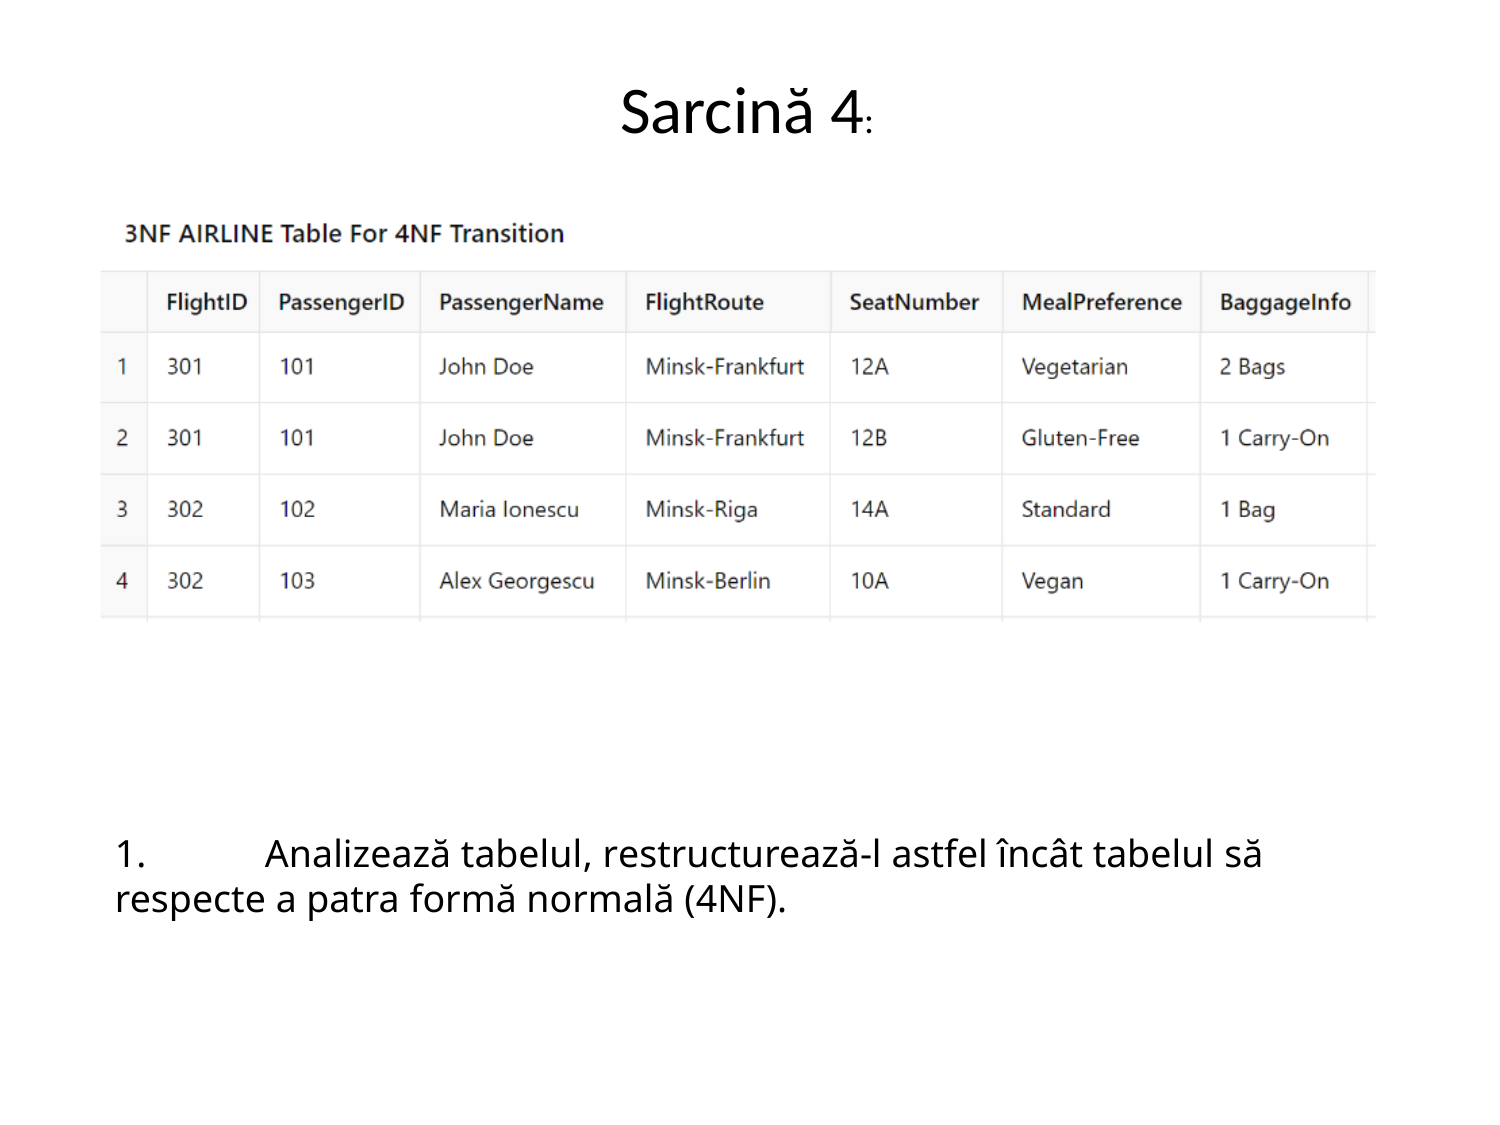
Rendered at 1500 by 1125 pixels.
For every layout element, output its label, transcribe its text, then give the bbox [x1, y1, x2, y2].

picture [100, 207, 1377, 622]
text_box 1. Analizează tabelul, restructurează-l astfel încât tabelul să respecte a patra formă normală (4NF). [100, 822, 1424, 928]
title Sarcină 4: [64, 87, 1471, 171]
